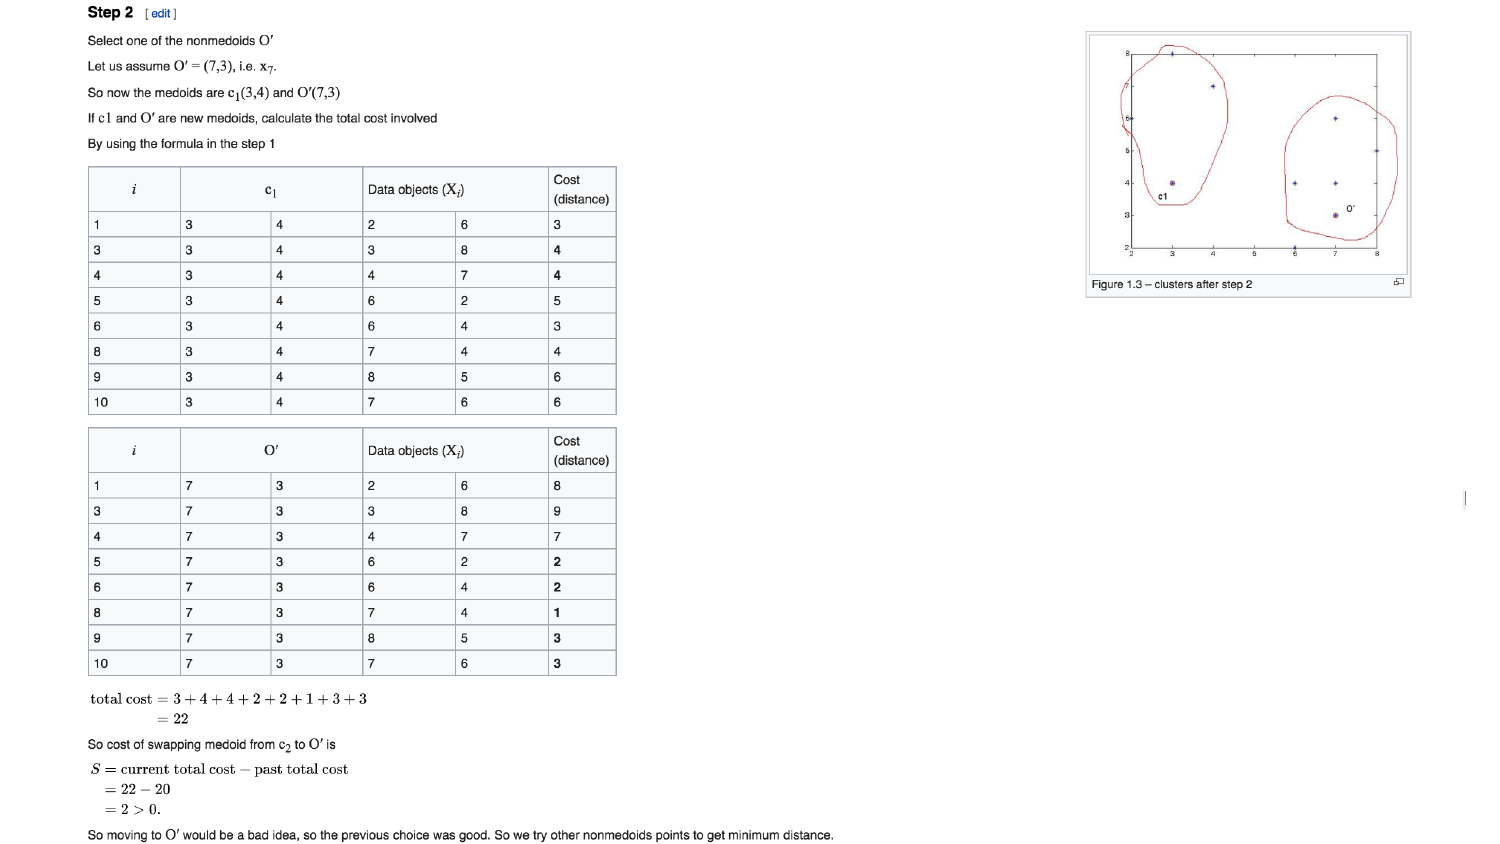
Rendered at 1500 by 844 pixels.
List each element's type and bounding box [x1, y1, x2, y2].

text_box [71, 0, 1466, 844]
